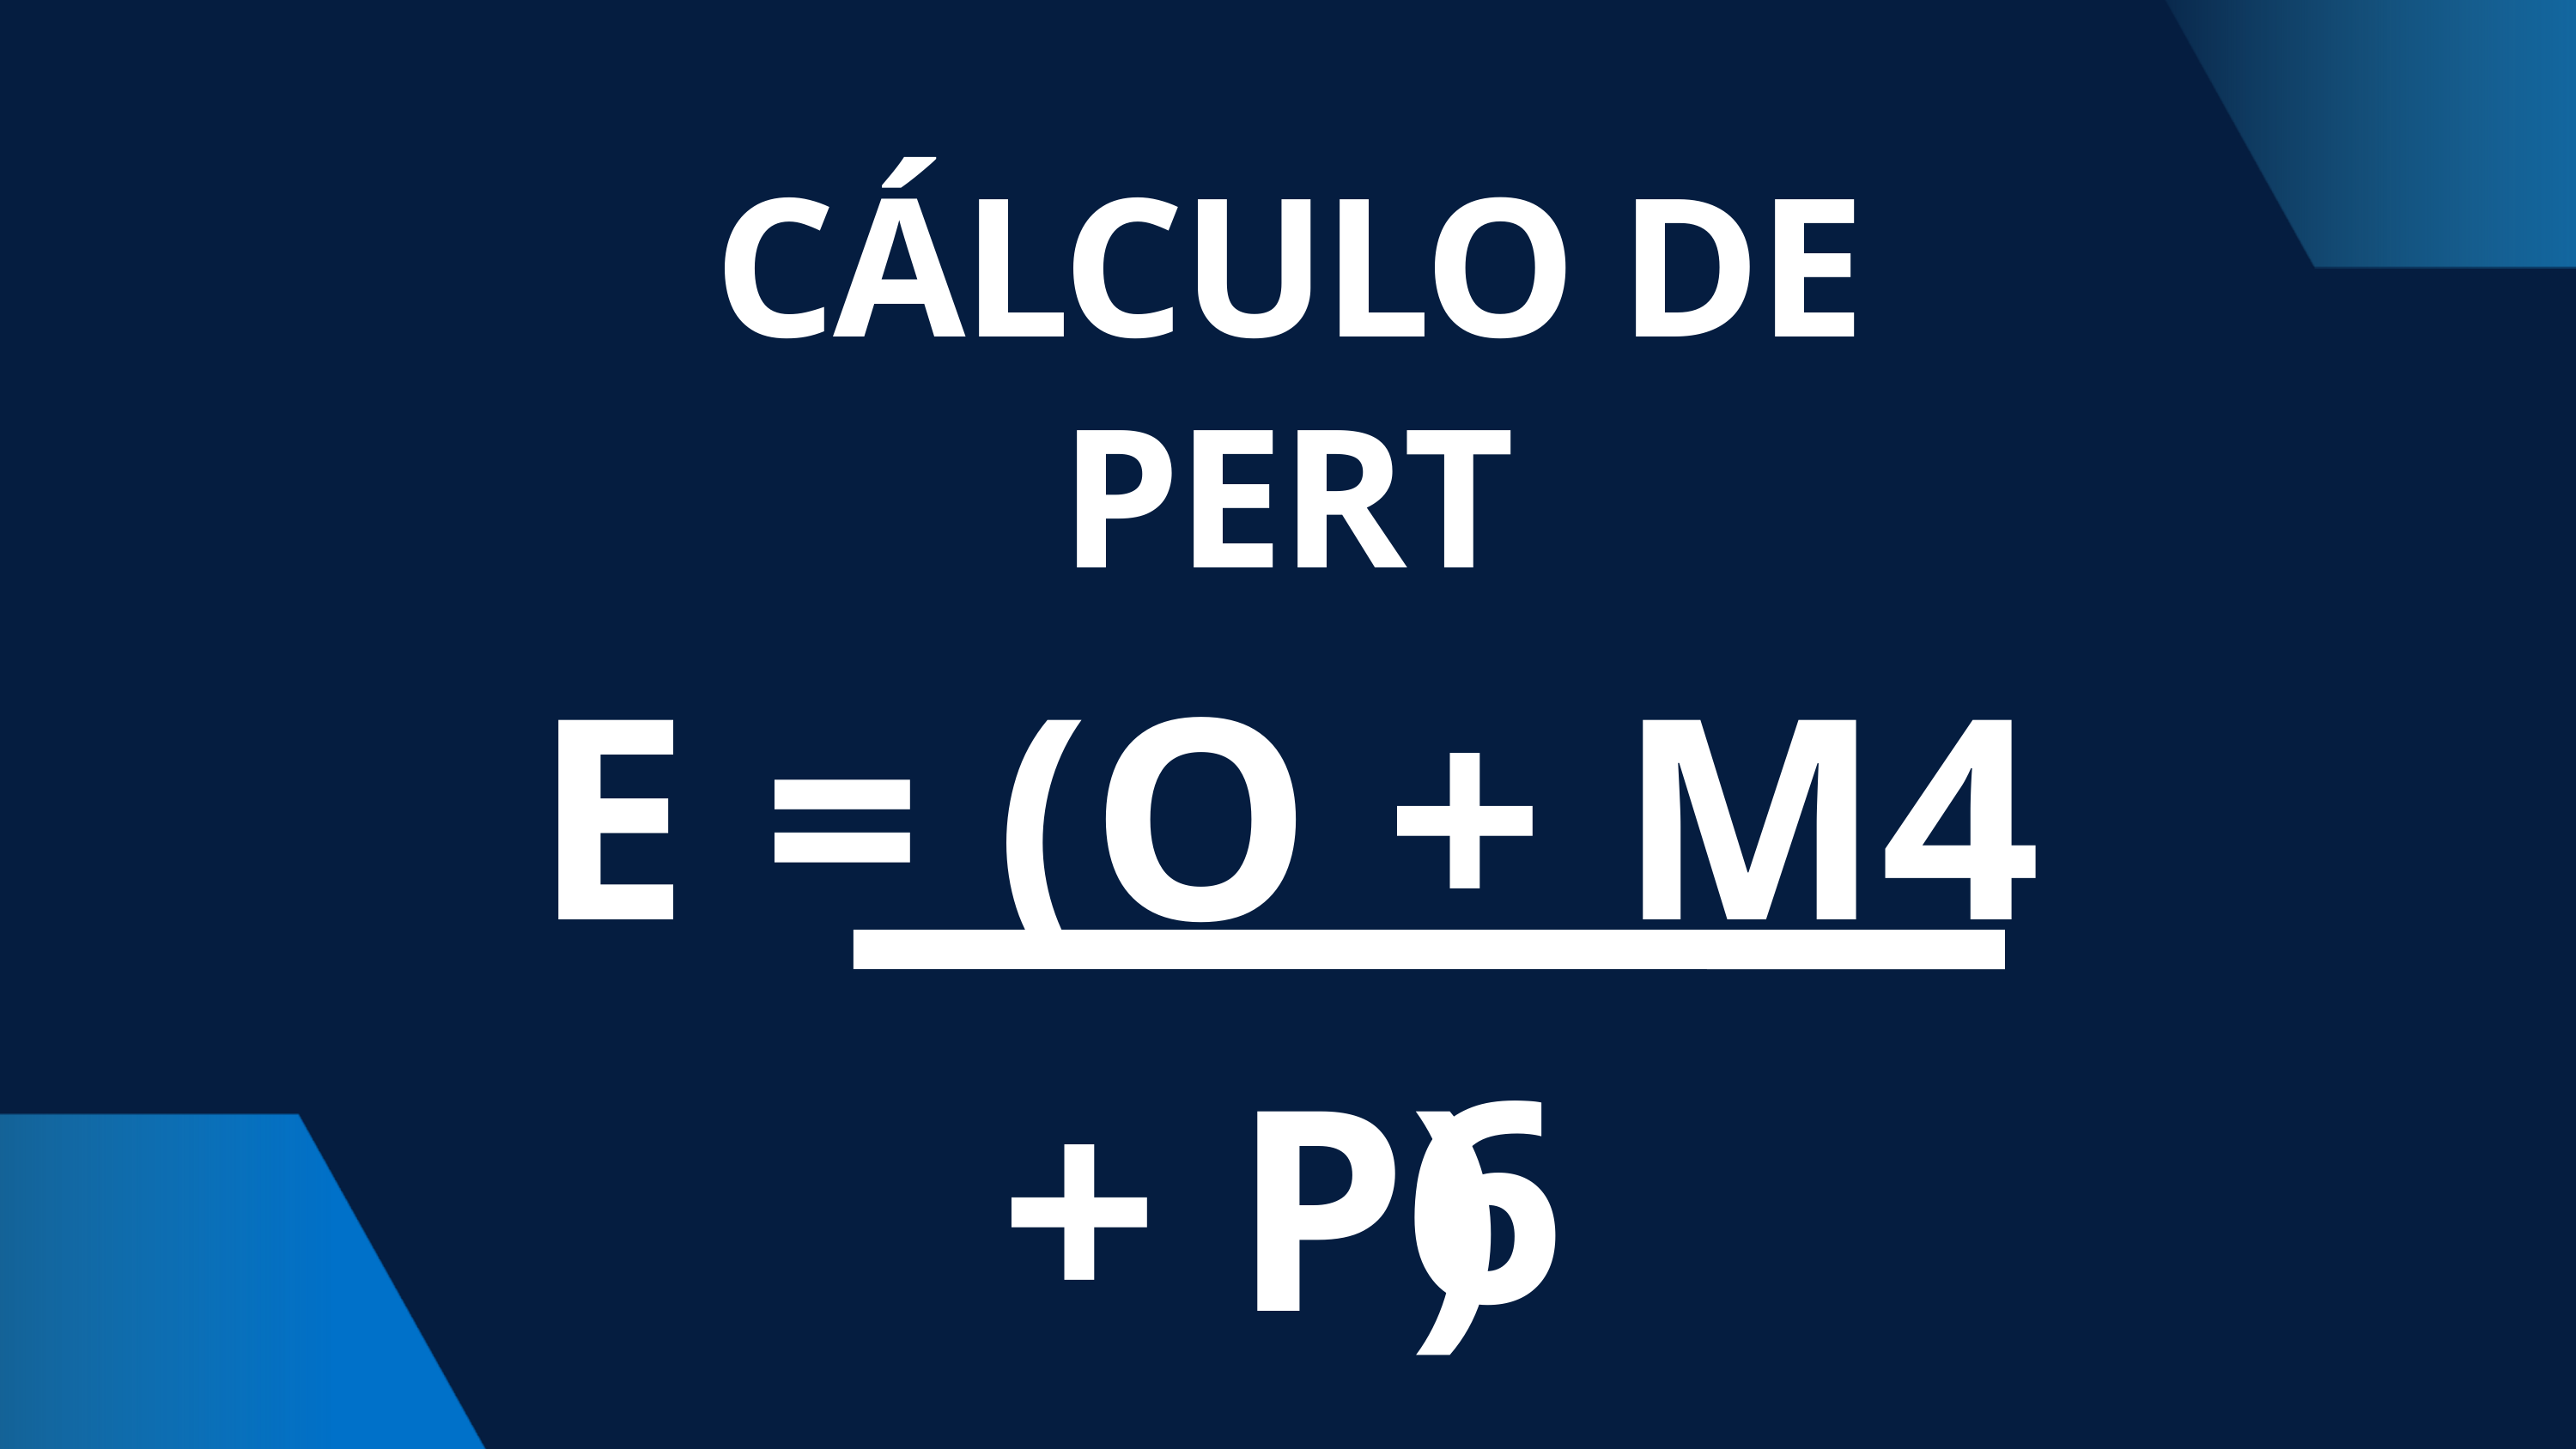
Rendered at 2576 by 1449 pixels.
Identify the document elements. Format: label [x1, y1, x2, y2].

text_box [453, 144, 2123, 1337]
text_box [0, 0, 2576, 1449]
